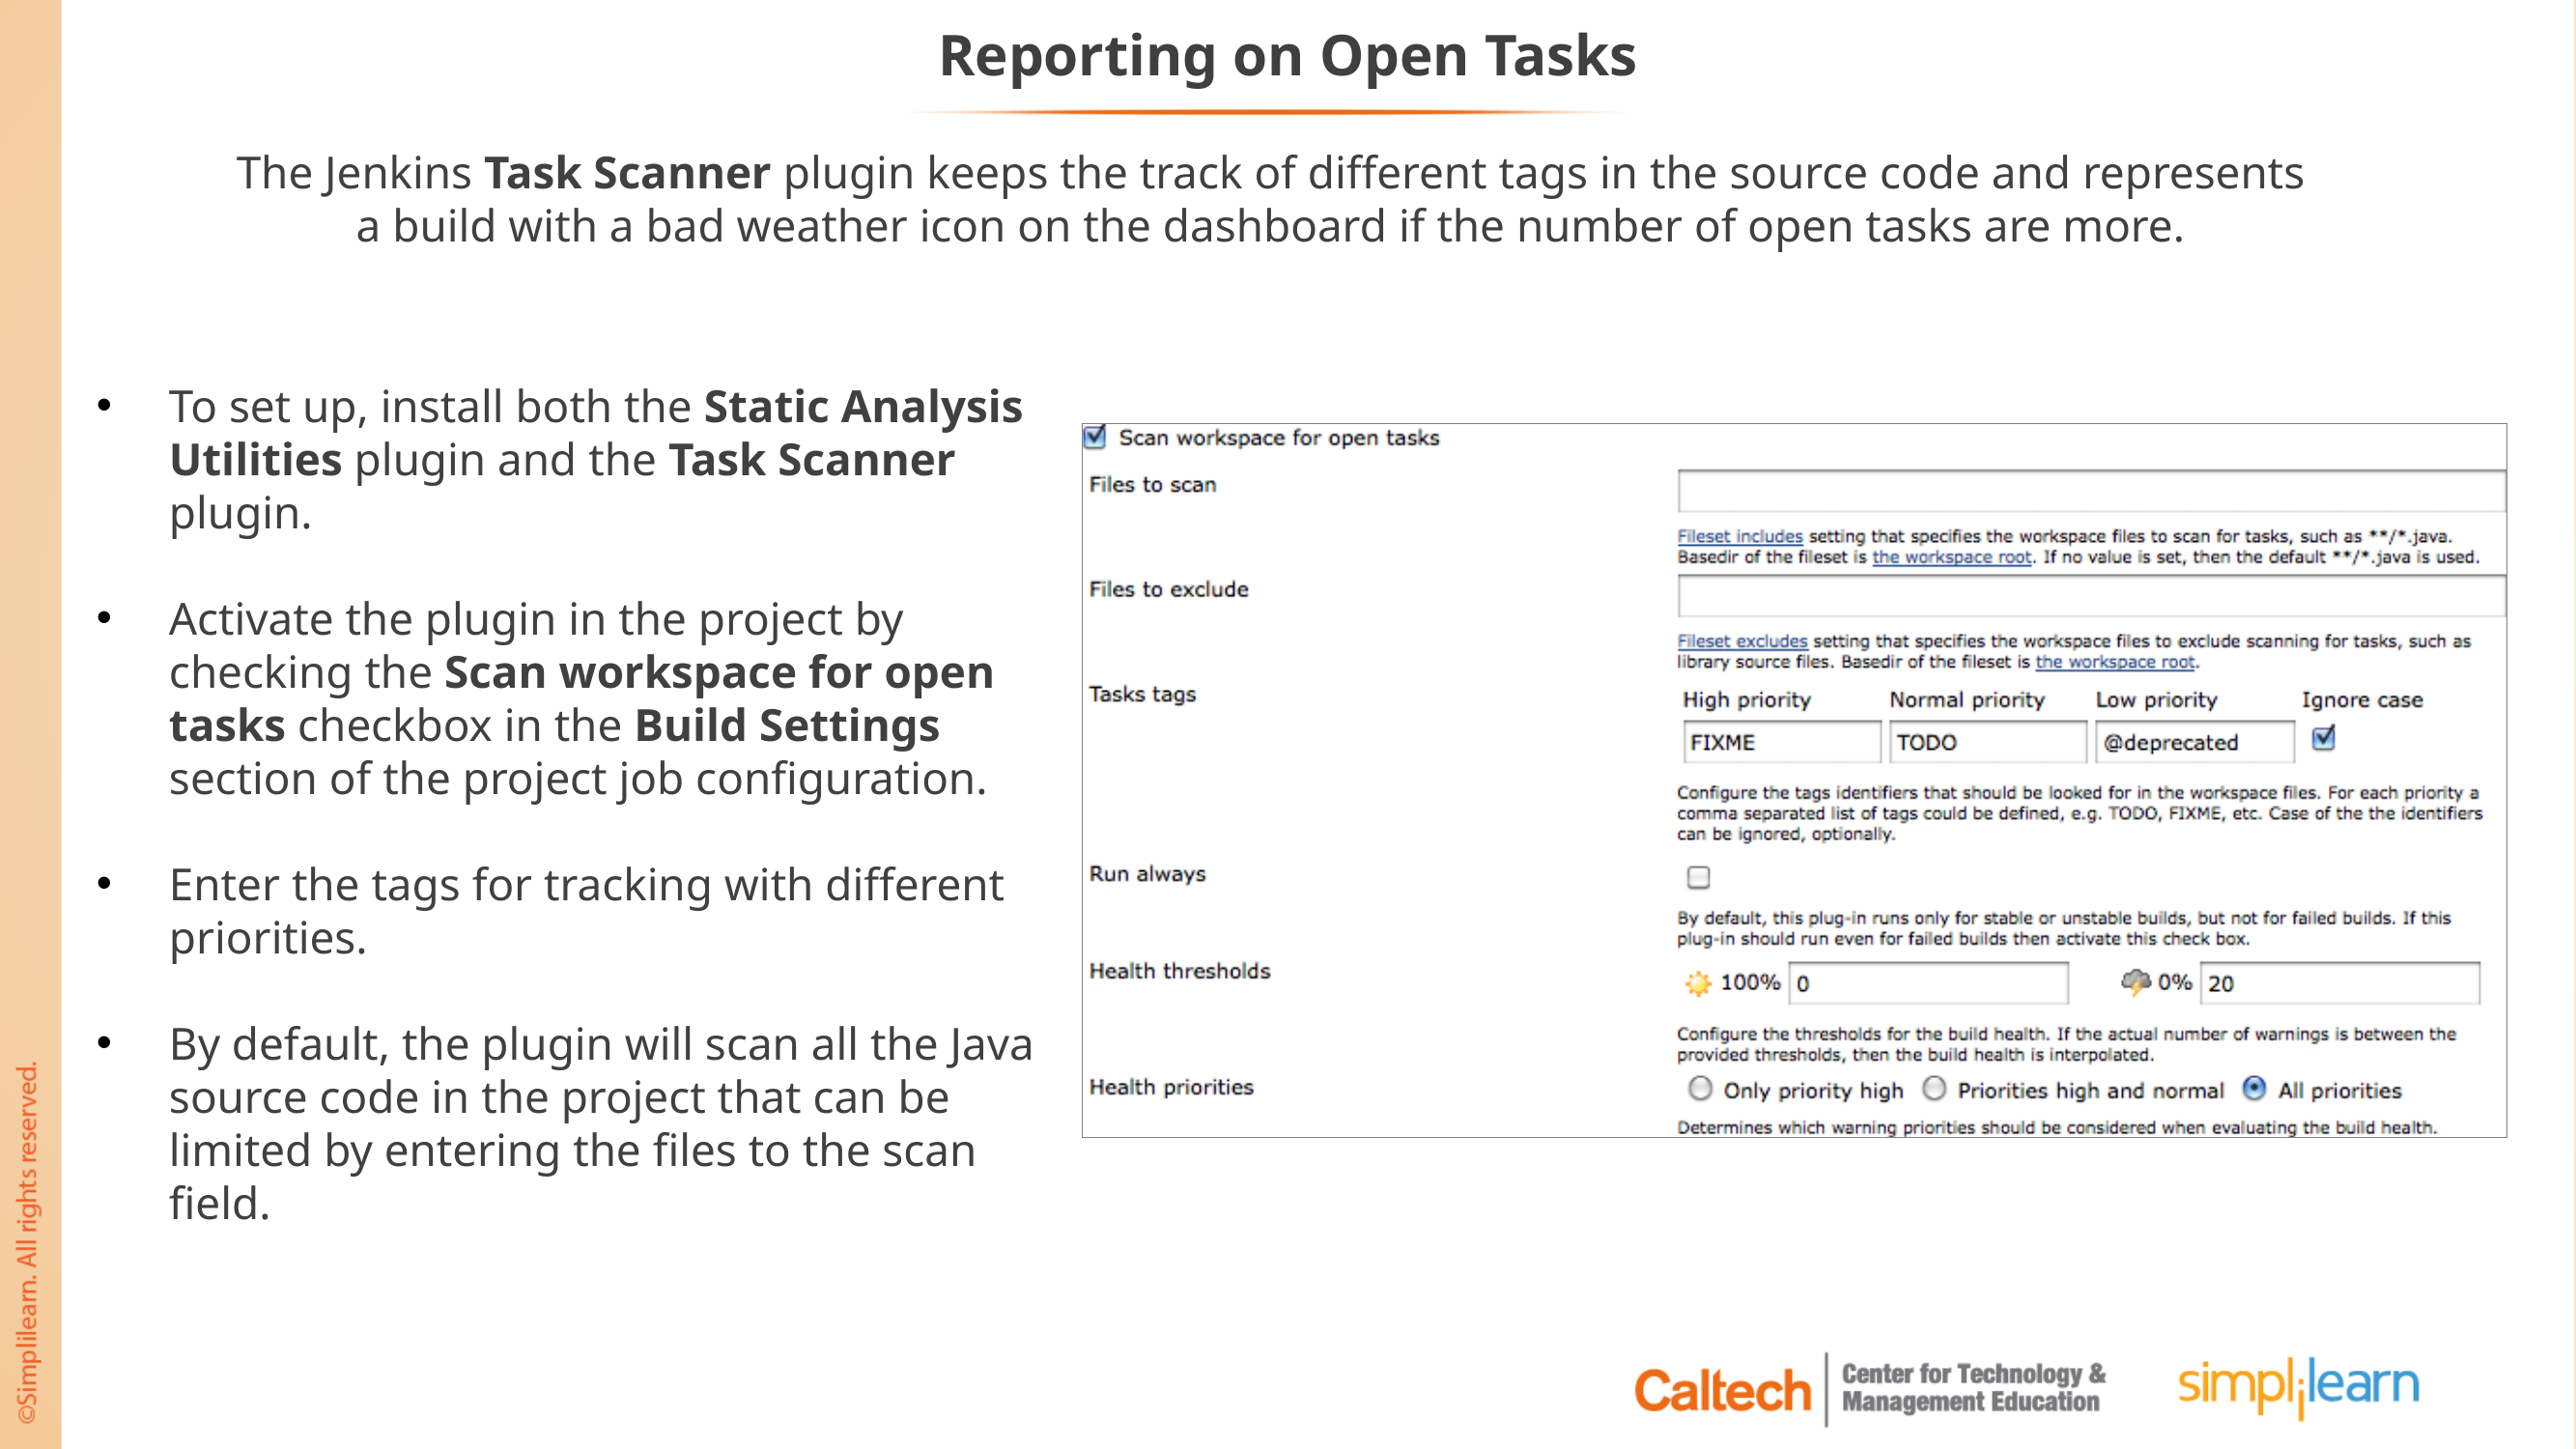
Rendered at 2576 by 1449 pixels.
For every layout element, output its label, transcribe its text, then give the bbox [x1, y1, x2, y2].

text_box The Jenkins Task Scanner plugin keeps the track of different tags in the source code and represents a build with a bad weather icon on the dashboard if the number of open tasks are more. [220, 137, 2321, 260]
picture [0, 103, 2576, 1449]
text_box To set up, install both the Static Analysis Utilities plugin and the Task Scanner plugin. Activate the plugin in the project by checking the Scan workspace for open tasks checkbox in the Build Settings section of the project job configuration. Enter the tags for tracking with different priorities. By default, the plugin will scan all the Java source code in the project that can be limited by entering the files to the scan field. [82, 370, 1074, 1191]
title Reporting on Open Tasks [0, 2, 2576, 112]
